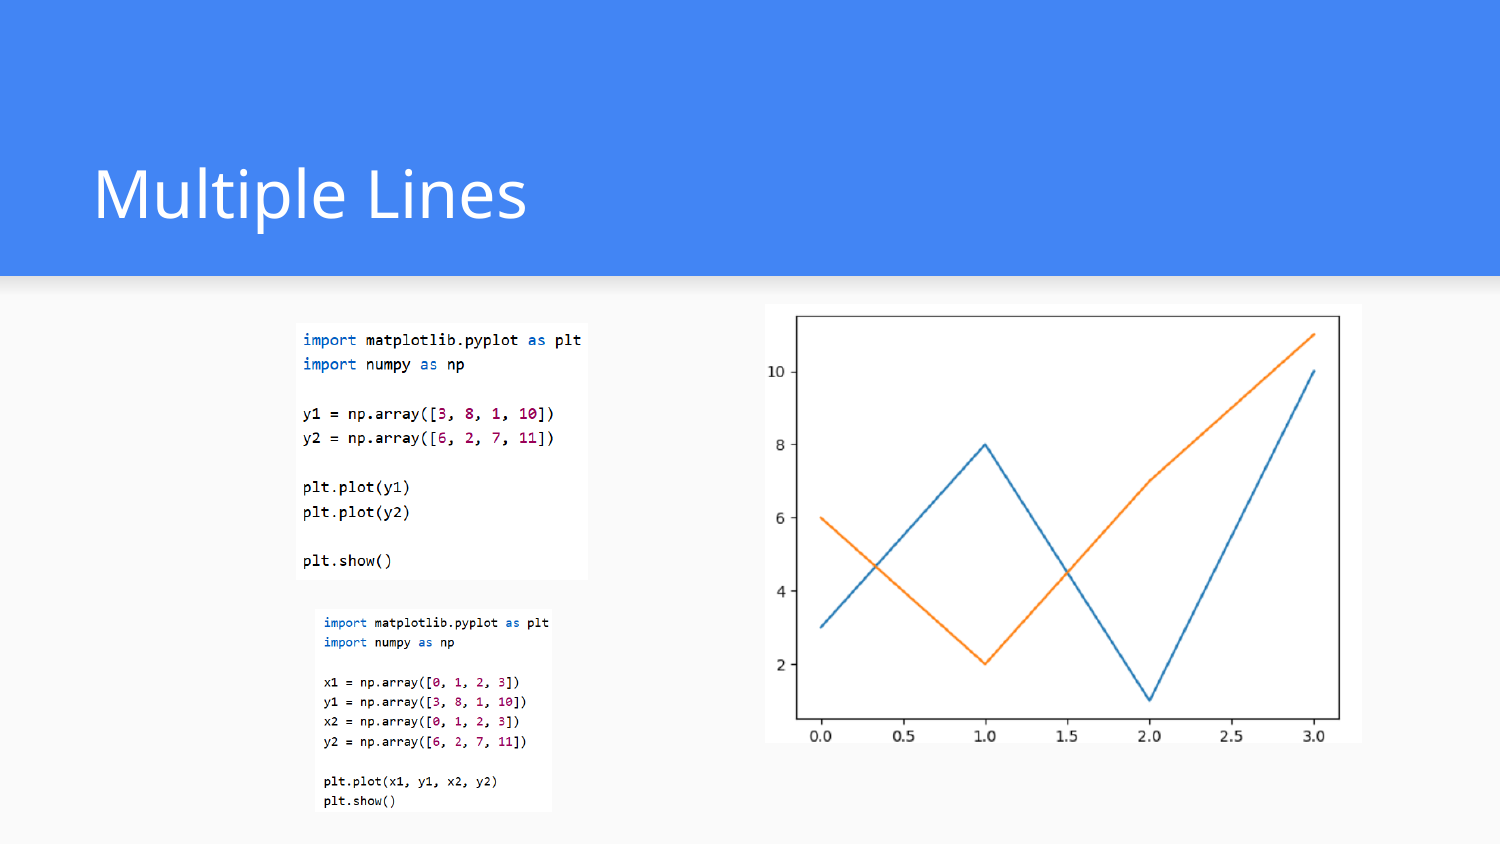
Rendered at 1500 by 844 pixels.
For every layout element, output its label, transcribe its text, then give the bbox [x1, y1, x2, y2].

title Multiple Lines [77, 121, 1427, 248]
picture [314, 609, 552, 812]
picture [296, 322, 588, 580]
picture [765, 304, 1362, 743]
